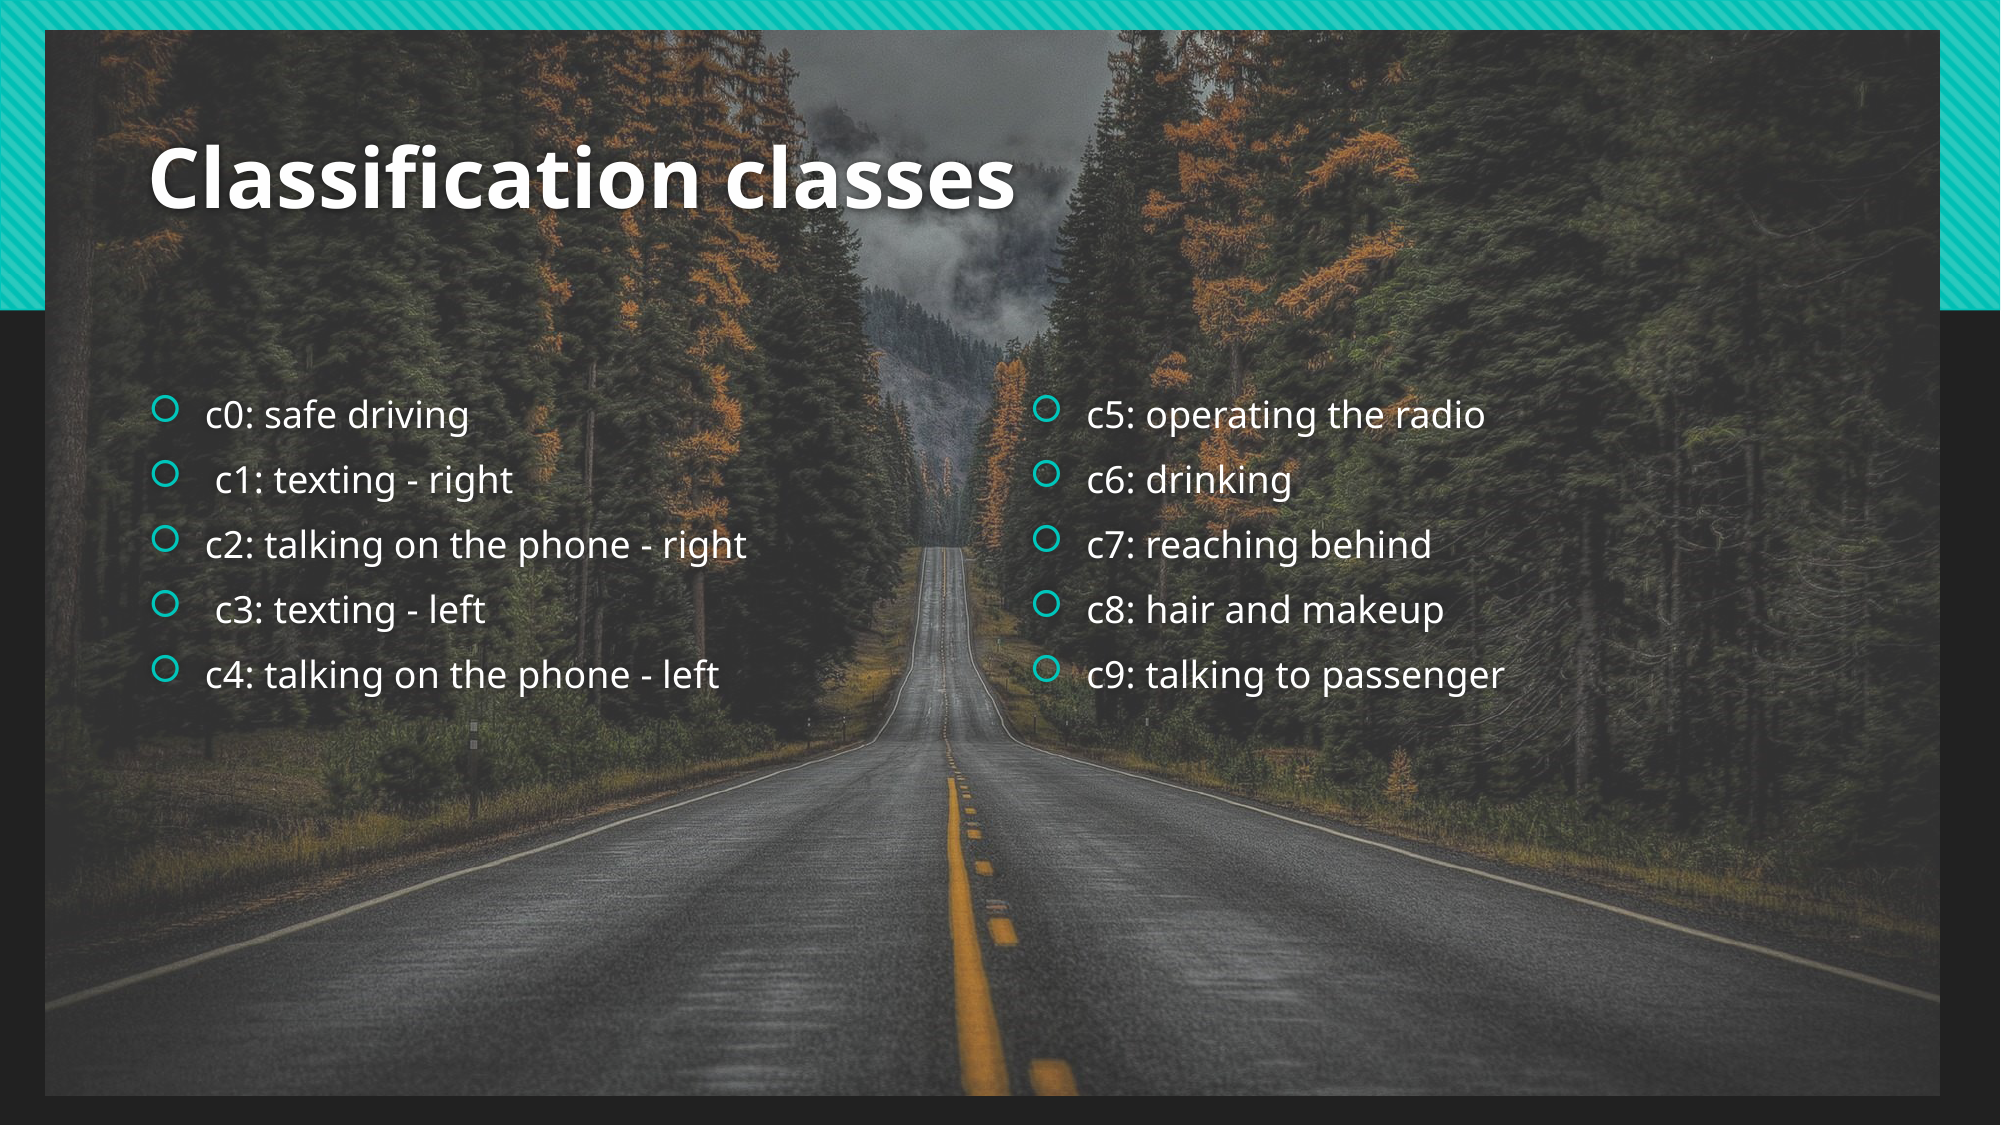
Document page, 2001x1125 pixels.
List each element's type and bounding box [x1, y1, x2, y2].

picture [44, 29, 1940, 1096]
